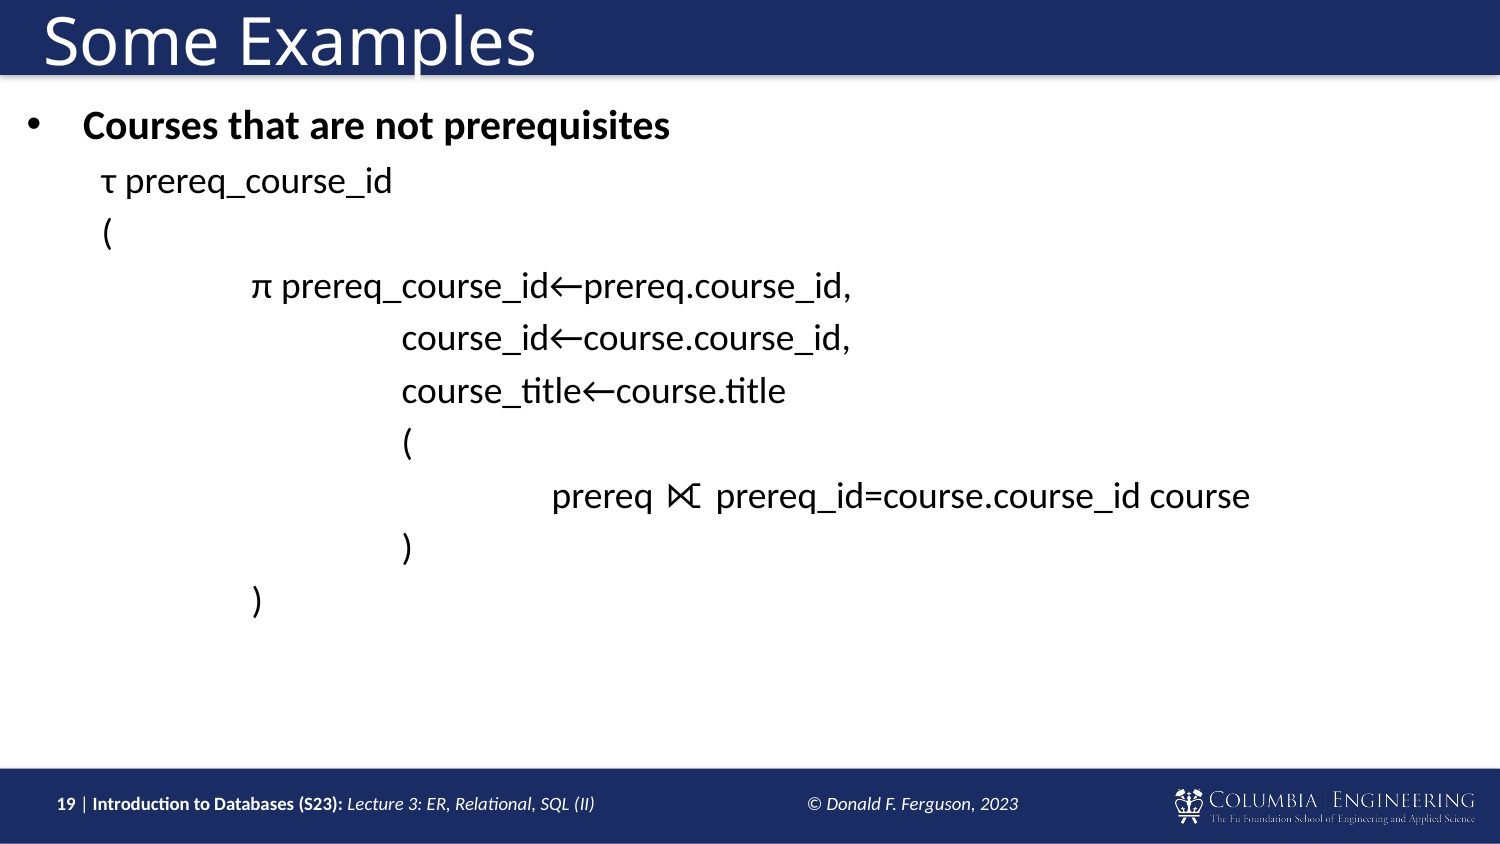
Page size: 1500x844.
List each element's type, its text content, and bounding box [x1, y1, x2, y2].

list Courses that are not prerequisites τ prereq_course_id ( π prereq_course_id←prereq.course_id, course_id←course.course_id, course_title←course.title ( prereq ⟖ prereq_id=course.course_id course ) ) [11, 90, 1375, 754]
title Some Examples [28, 0, 1450, 73]
